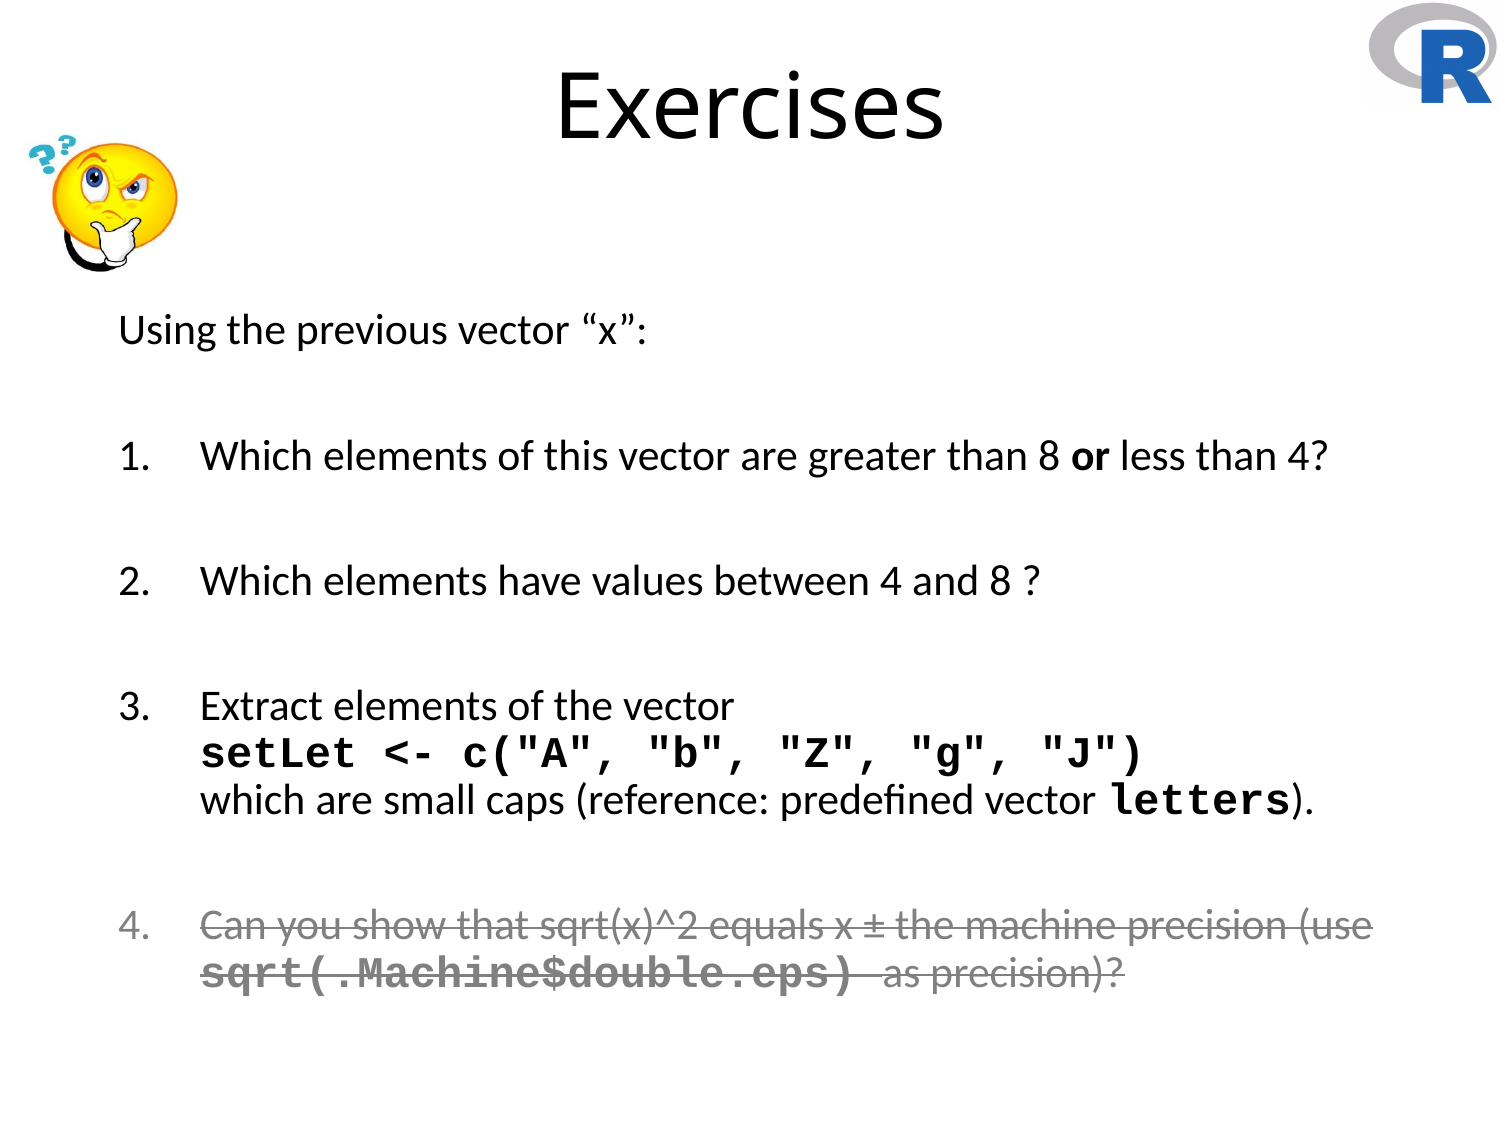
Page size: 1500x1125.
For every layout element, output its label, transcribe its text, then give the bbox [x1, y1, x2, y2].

title Exercises [0, 0, 1500, 218]
list Using the previous vector “x”: Which elements of this vector are greater than 8 or less than 4? Which elements have values between 4 and 8 ? Extract elements of the vector setLet <- c("A", "b", "Z", "g", "J") which are small caps (reference: predefined vector letters). Can you show that sqrt(x)^2 equals x ± the machine precision (use sqrt(.Machine$double.eps) as precision)? [103, 299, 1397, 1014]
picture [1365, 0, 1500, 107]
picture [28, 134, 178, 272]
